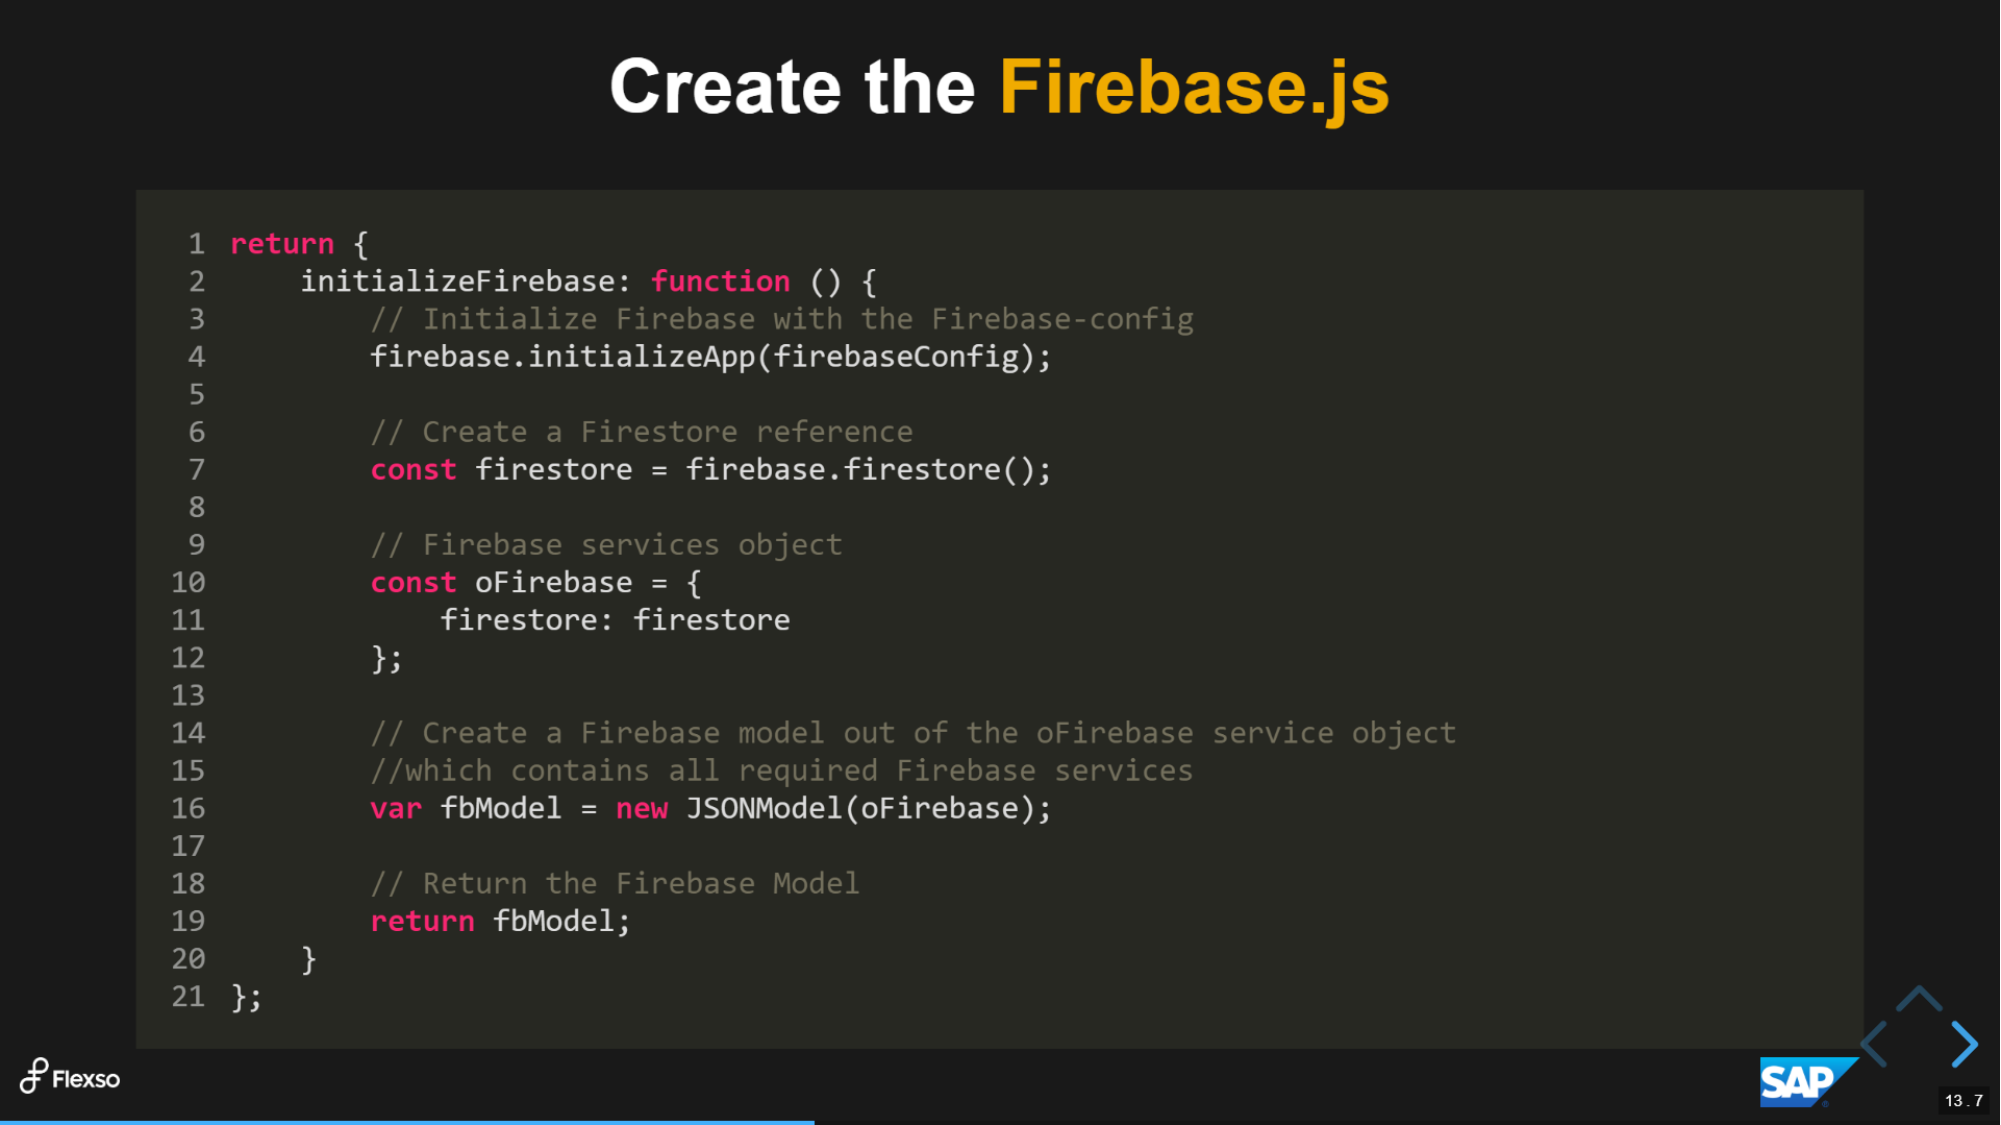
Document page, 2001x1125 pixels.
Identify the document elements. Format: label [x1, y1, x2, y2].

list [0, 0, 2000, 1125]
